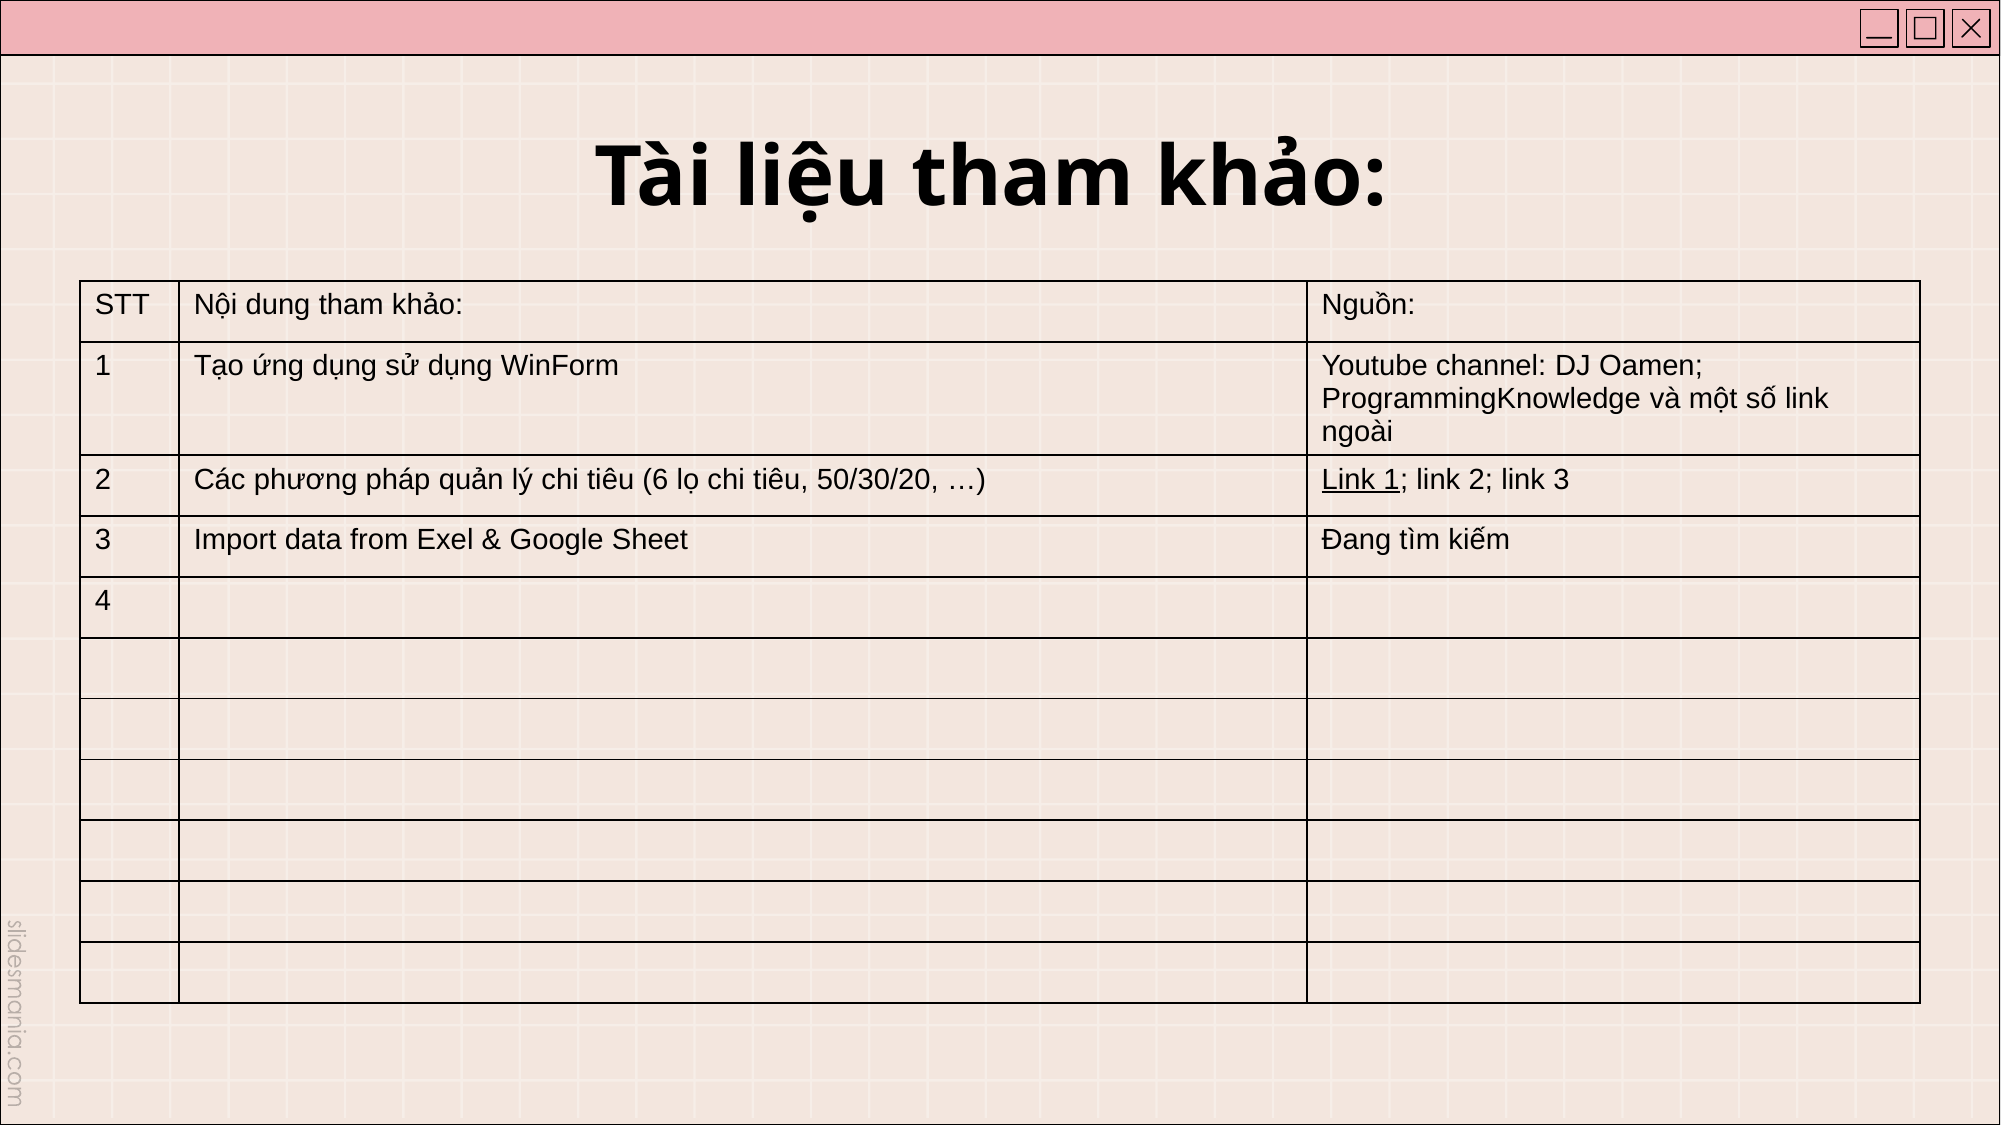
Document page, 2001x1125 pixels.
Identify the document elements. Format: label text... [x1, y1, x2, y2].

title Tài liệu tham khảo: [195, 109, 1788, 236]
table_cell [180, 760, 1306, 819]
table_cell [1308, 760, 1919, 819]
table_header Nguồn: [1308, 282, 1919, 341]
table_cell [180, 882, 1306, 941]
table_cell [1308, 821, 1919, 880]
table_cell [1308, 943, 1919, 1002]
table_header STT [81, 282, 178, 341]
table_cell Các phương pháp quản lý chi tiêu (6 lọ chi tiêu, 50/30/20, …) [180, 456, 1306, 515]
table_header Nội dung tham khảo: [180, 282, 1306, 341]
table_cell [1308, 578, 1919, 637]
table_cell Đang tìm kiếm [1308, 517, 1919, 576]
table_cell [81, 699, 178, 759]
table_cell [81, 639, 178, 698]
table_cell [180, 578, 1306, 637]
table_cell [1308, 639, 1919, 698]
table_cell [180, 821, 1306, 880]
table_cell [1308, 882, 1919, 941]
table_cell [81, 821, 178, 880]
table_cell [81, 760, 178, 819]
table_cell Tạo ứng dụng sử dụng WinForm [180, 343, 1306, 454]
table_cell 3 [81, 517, 178, 576]
table_cell Link 1; link 2; link 3 [1308, 456, 1919, 515]
table_cell Import data from Exel & Google Sheet [180, 517, 1306, 576]
table_cell 4 [81, 578, 178, 637]
table_cell [1308, 699, 1919, 759]
table_cell [180, 943, 1306, 1002]
table_cell 1 [81, 343, 178, 454]
table_cell [180, 699, 1306, 759]
table_cell Youtube channel: DJ Oamen; ProgrammingKnowledge và một số link ngoài [1308, 343, 1919, 454]
table_cell [81, 943, 178, 1002]
table_cell [180, 639, 1306, 698]
table_cell 2 [81, 456, 178, 515]
table_cell [81, 882, 178, 941]
